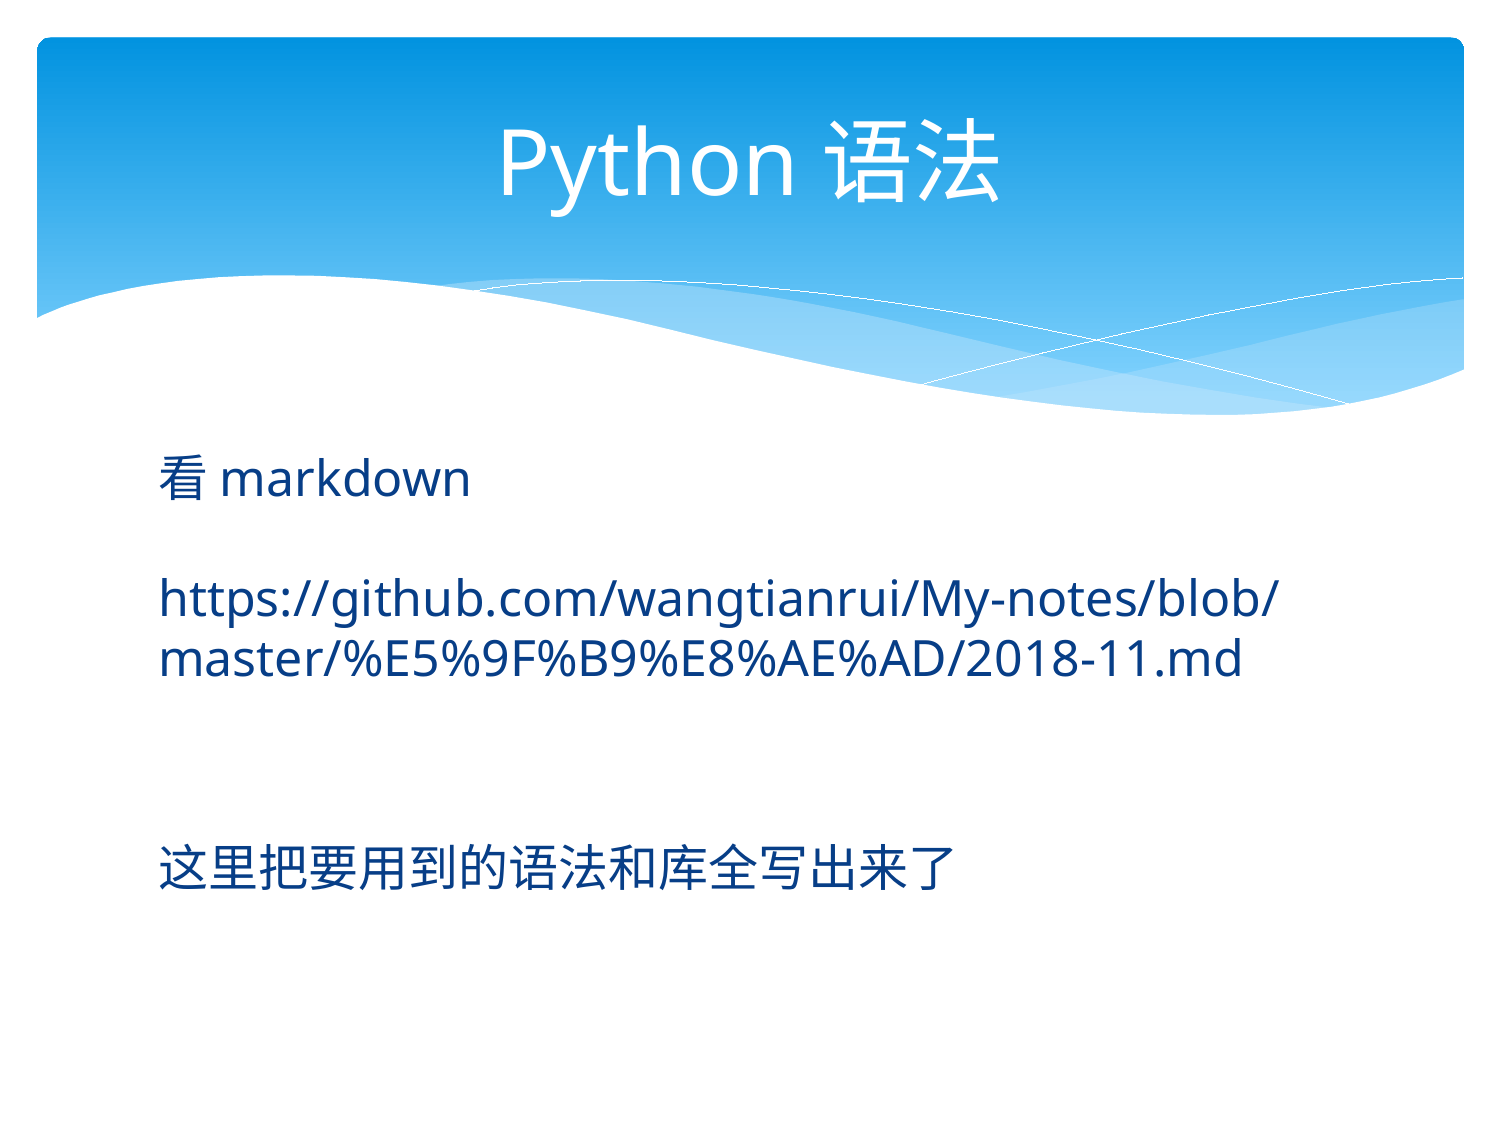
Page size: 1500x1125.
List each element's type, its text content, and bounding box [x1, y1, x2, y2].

list 看markdown https://github.com/wangtianrui/My-notes/blob/master/%E5%9F%B9%E8%AE%AD/2018-11.md 这里把要用到的语法和库全写出来了 [143, 438, 1359, 1005]
title Python语法 [75, 55, 1425, 261]
